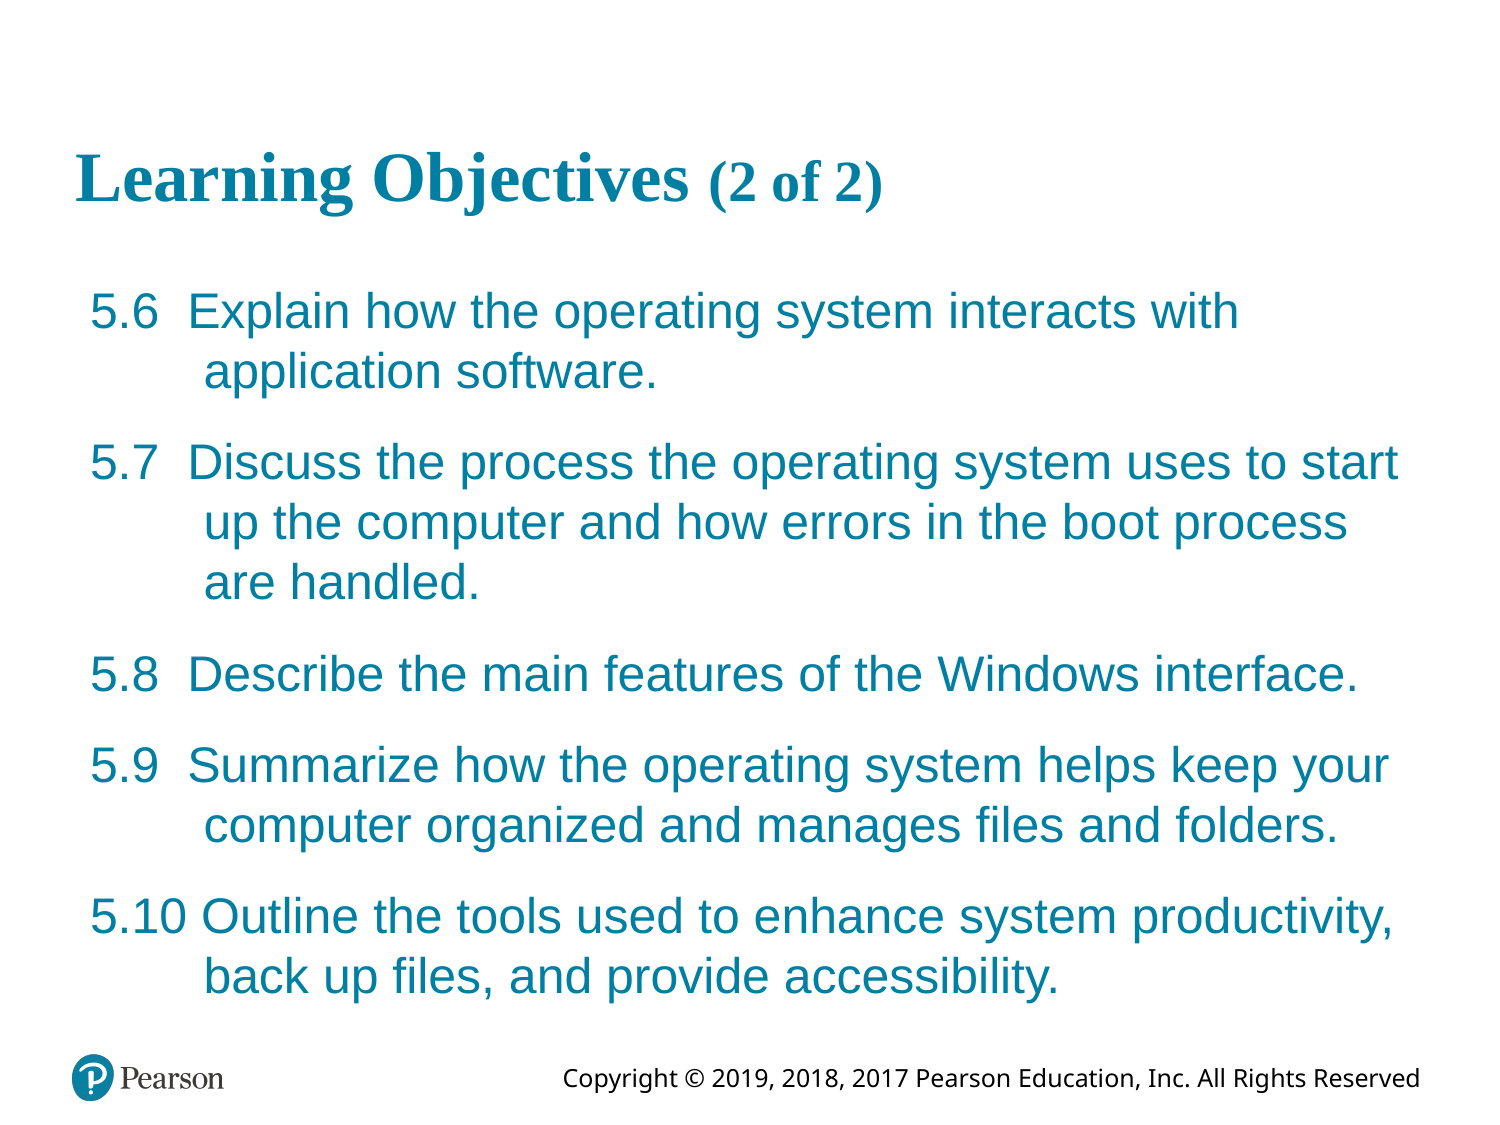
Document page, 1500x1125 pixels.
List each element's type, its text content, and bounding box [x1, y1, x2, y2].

list 5.6 Explain how the operating system interacts with application software. 5.7 Discuss the process the operating system uses to start up the computer and how errors in the boot process are handled. 5.8 Describe the main features of the Windows interface. 5.9 Summarize how the operating system helps keep your computer organized and manages files and folders. 5.10 Outline the tools used to enhance system productivity, back up files, and provide accessibility. [75, 263, 1425, 1107]
title Learning Objectives (2 of 2) [75, 35, 1425, 216]
